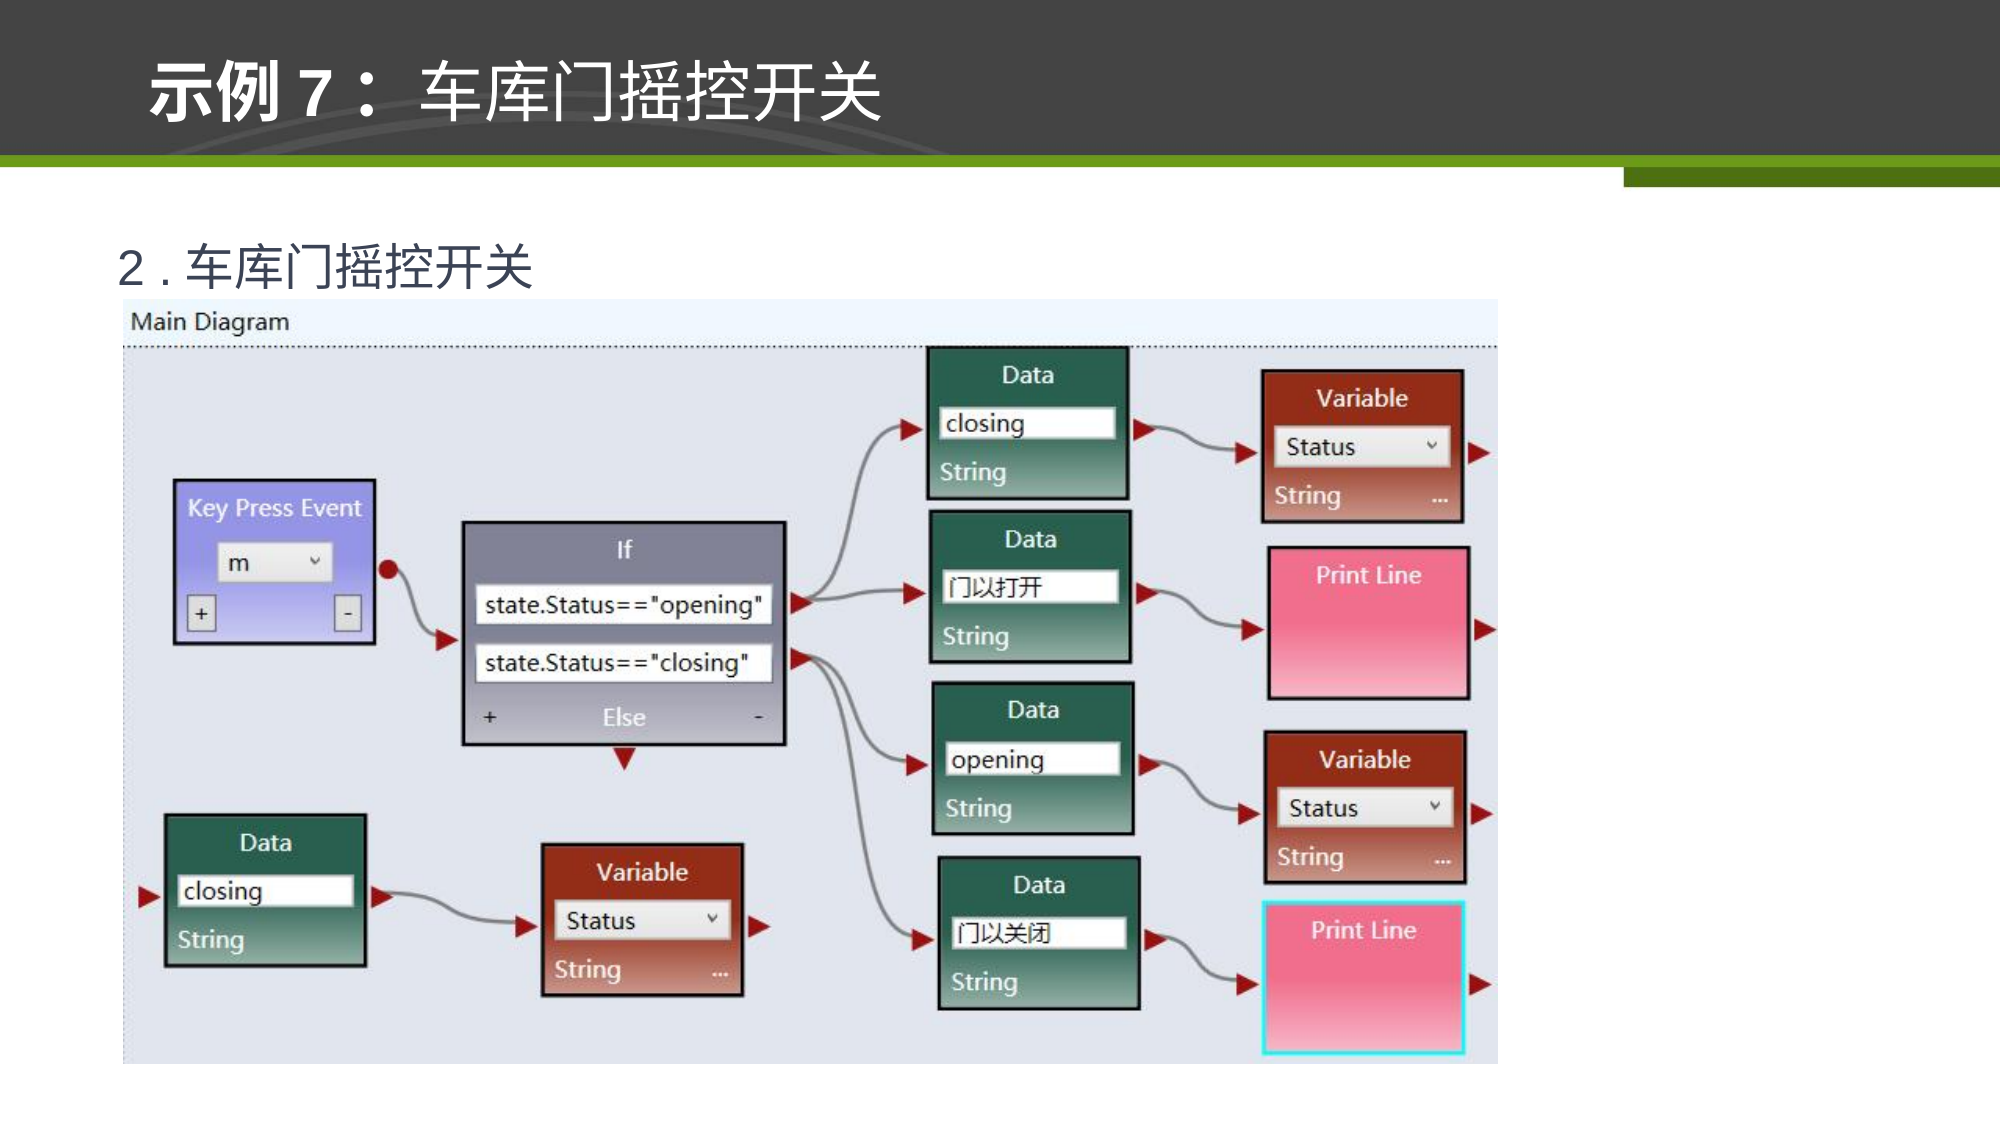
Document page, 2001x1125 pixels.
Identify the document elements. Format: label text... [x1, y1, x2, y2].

text_box 2 .车库门摇控开关 [102, 227, 1872, 1002]
text_box 示例7：车库门摇控开关 [102, 31, 1872, 150]
picture [0, 0, 2000, 1125]
